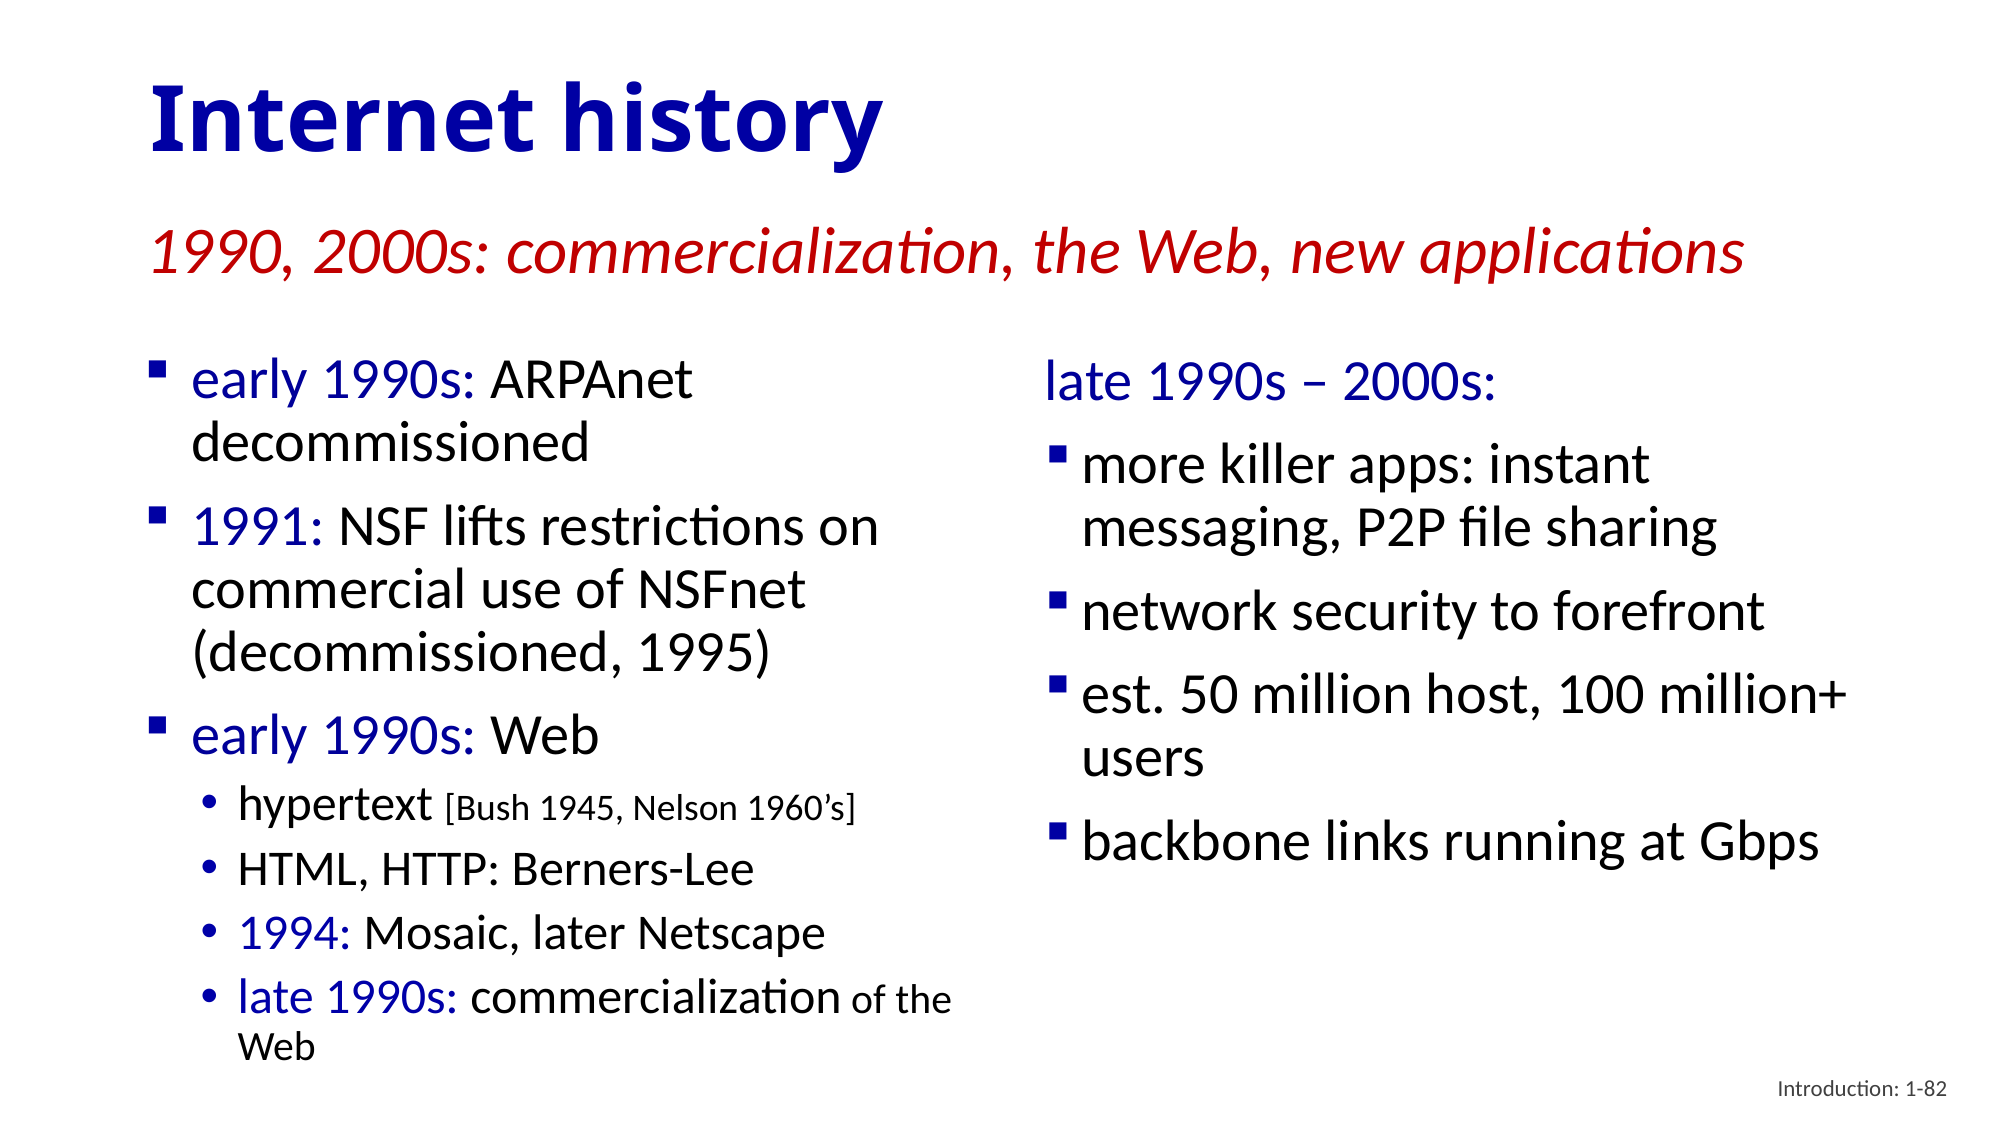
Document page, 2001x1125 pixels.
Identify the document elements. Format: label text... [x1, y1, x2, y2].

title Internet history [135, 47, 1861, 195]
text_box late 1990s – 2000s: more killer apps: instant messaging, P2P file sharing network security to forefront est. 50 million host, 100 million+ users backbone links running at Gbps [1008, 342, 1924, 1055]
slide_number Introduction: 1-82 [1512, 1056, 1963, 1117]
text_box early 1990s: ARPAnet decommissioned 1991: NSF lifts restrictions on commercial use of NSFnet (decommissioned, 1995) early 1990s: Web hypertext [Bush 1945, Nelson 1960’s] HTML, HTTP: Berners-Lee 1994: Mosaic, later Netscape late 1990s: commercialization of the Web [129, 341, 1045, 1115]
text_box 1990, 2000s: commercialization, the Web, new applications [131, 199, 1762, 294]
